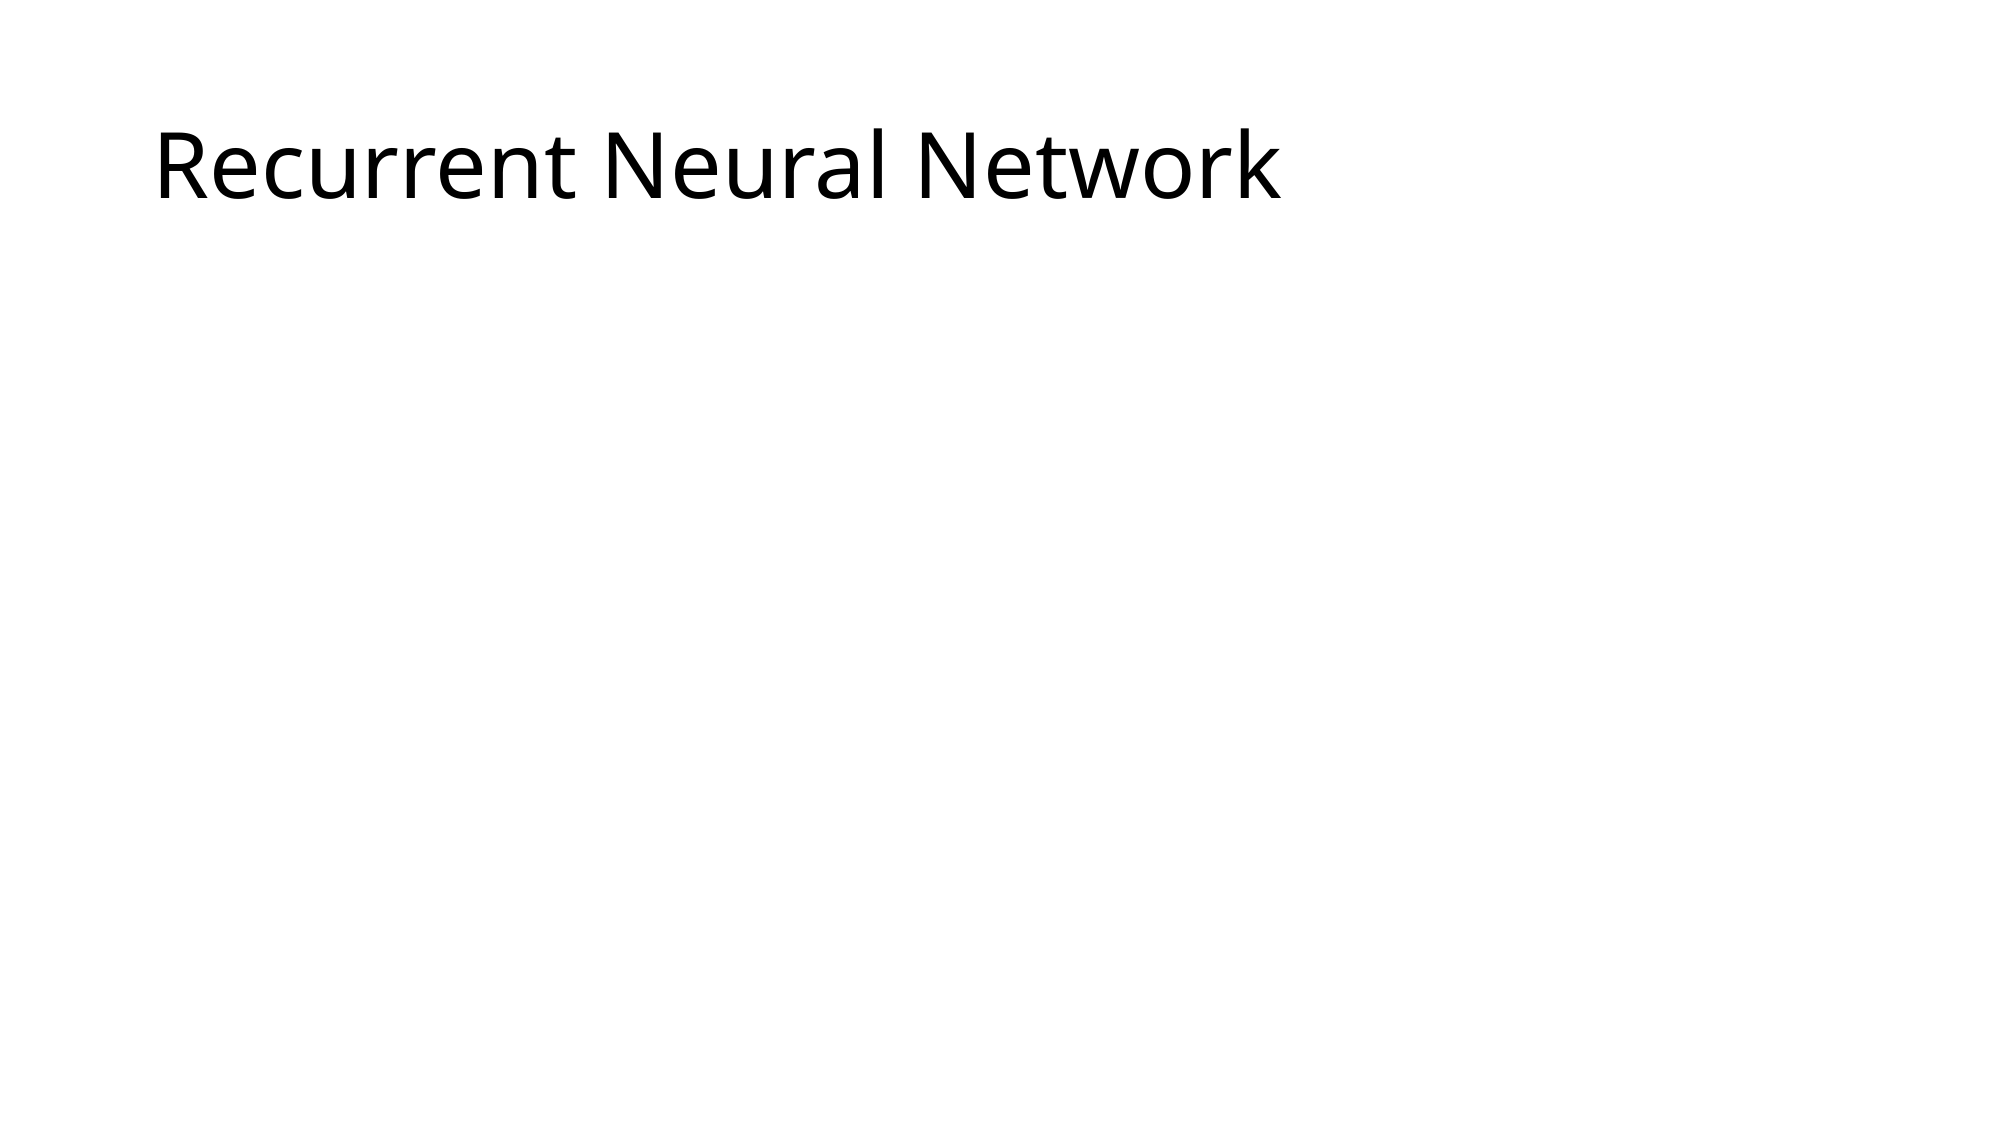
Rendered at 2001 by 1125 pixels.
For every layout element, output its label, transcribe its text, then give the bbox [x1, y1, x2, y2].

title Recurrent Neural Network [137, 59, 1863, 278]
